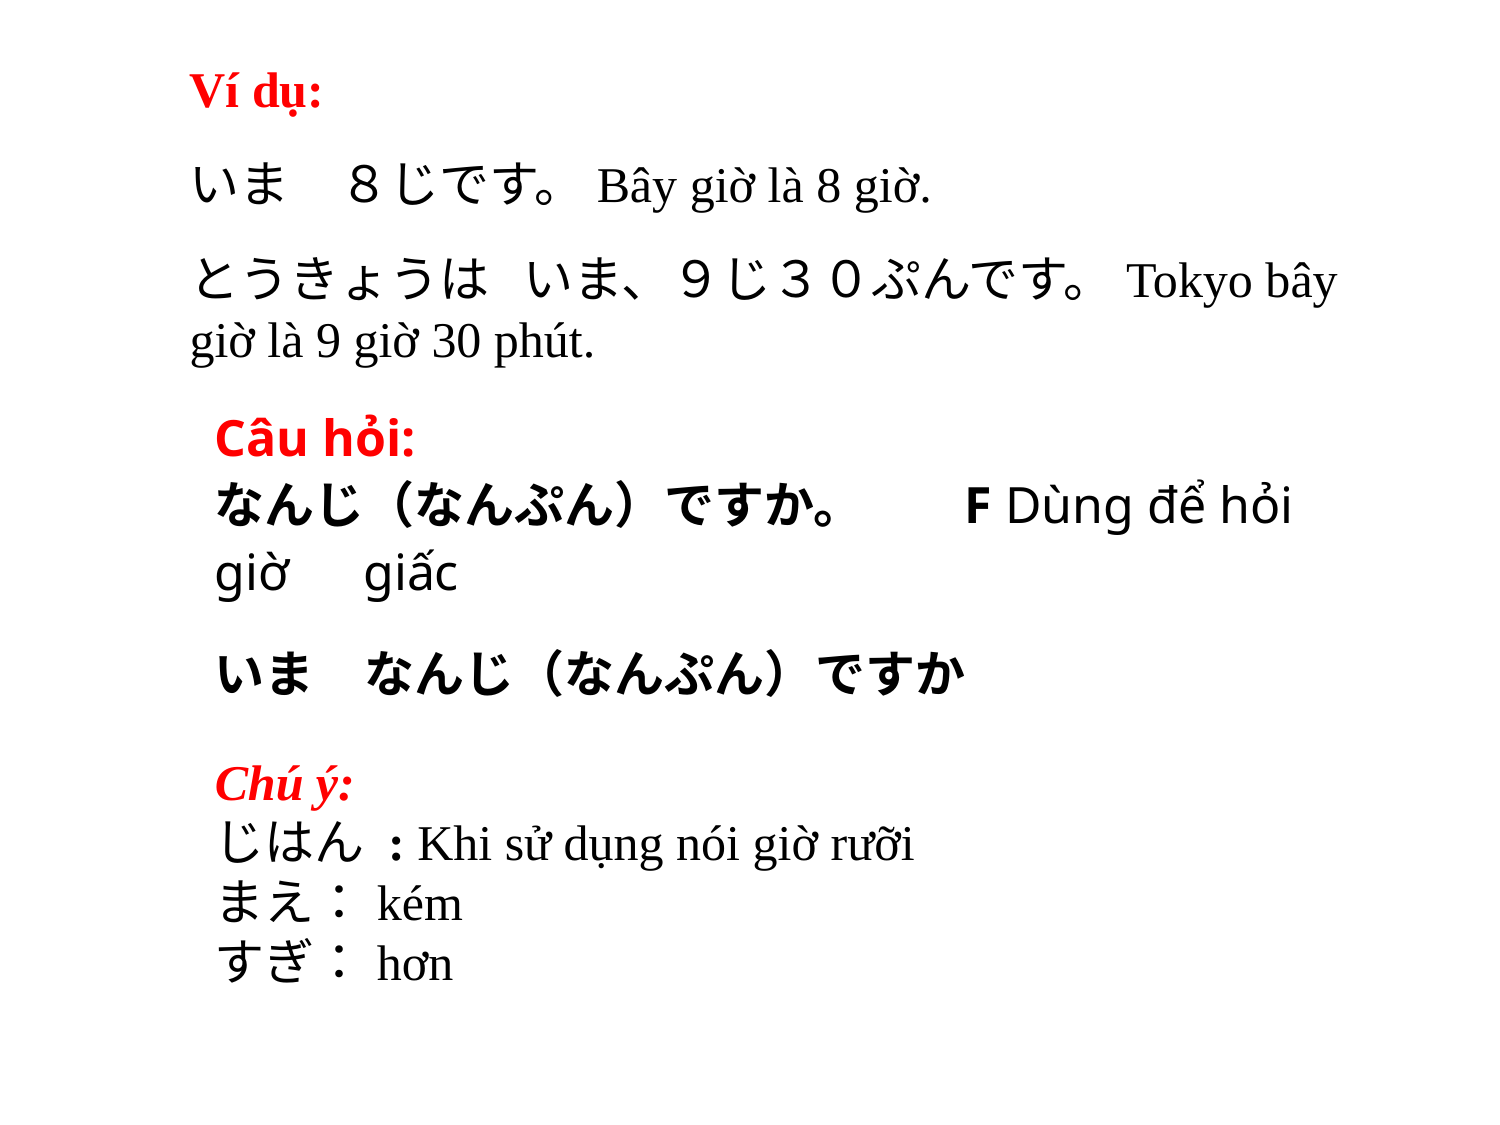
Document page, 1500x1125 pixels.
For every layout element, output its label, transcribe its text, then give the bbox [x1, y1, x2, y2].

text_box いま なんじ（なんぷん）ですか [199, 599, 1188, 710]
text_box Câu hỏi: なんじ（なんぷん）ですか。 F Dùng để hỏi giờ giấc [199, 425, 1434, 631]
text_box Chú ý: じはん : Khi sử dụng nói giờ rưỡi まえ：kém すぎ：hơn [200, 742, 1290, 998]
text_box Ví dụ: いま ８じです。 Bây giờ là 8 giờ. とうきょうは いま、９じ３０ぷんです。Tokyo bây giờ là 9 giờ 30 phút. [174, 49, 1363, 375]
